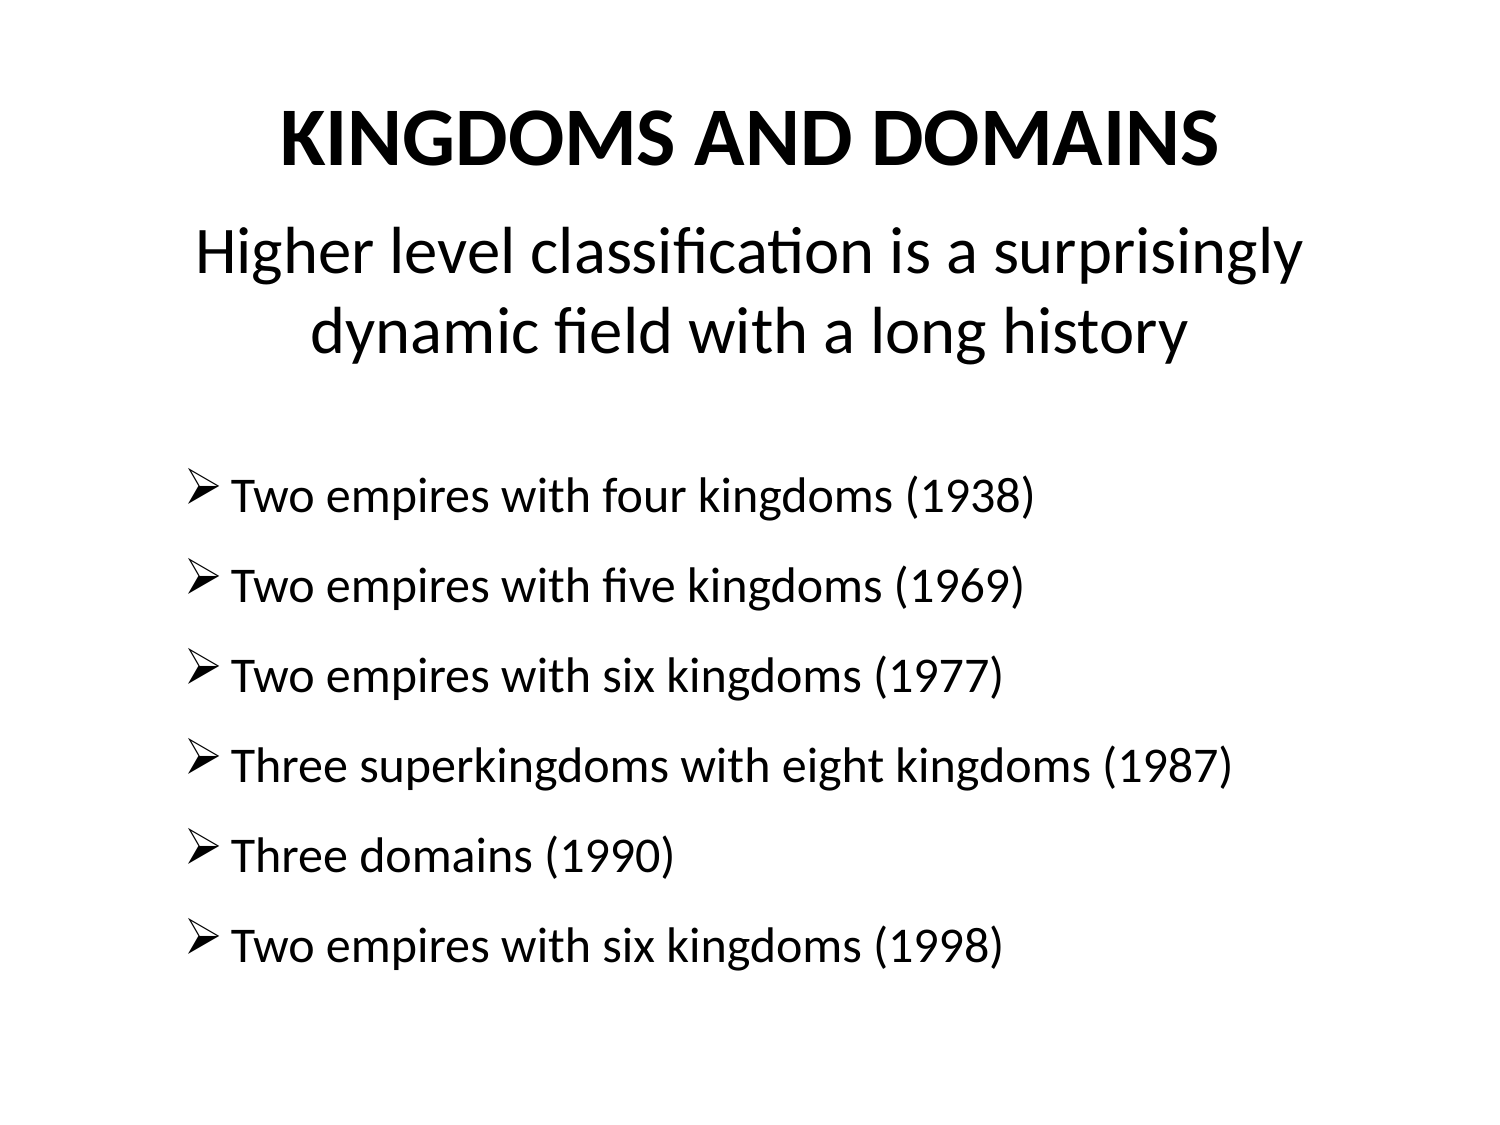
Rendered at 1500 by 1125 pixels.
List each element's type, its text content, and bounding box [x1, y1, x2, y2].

text_box Two empires with four kingdoms (1938) Two empires with five kingdoms (1969) Two empires with six kingdoms (1977) Three superkingdoms with eight kingdoms (1987) Three domains (1990) Two empires with six kingdoms (1998) [169, 424, 1331, 980]
text_box Higher level classification is a surprisingly dynamic field with a long history [124, 199, 1376, 375]
text_box KINGDOMS AND DOMAINS [99, 75, 1401, 190]
